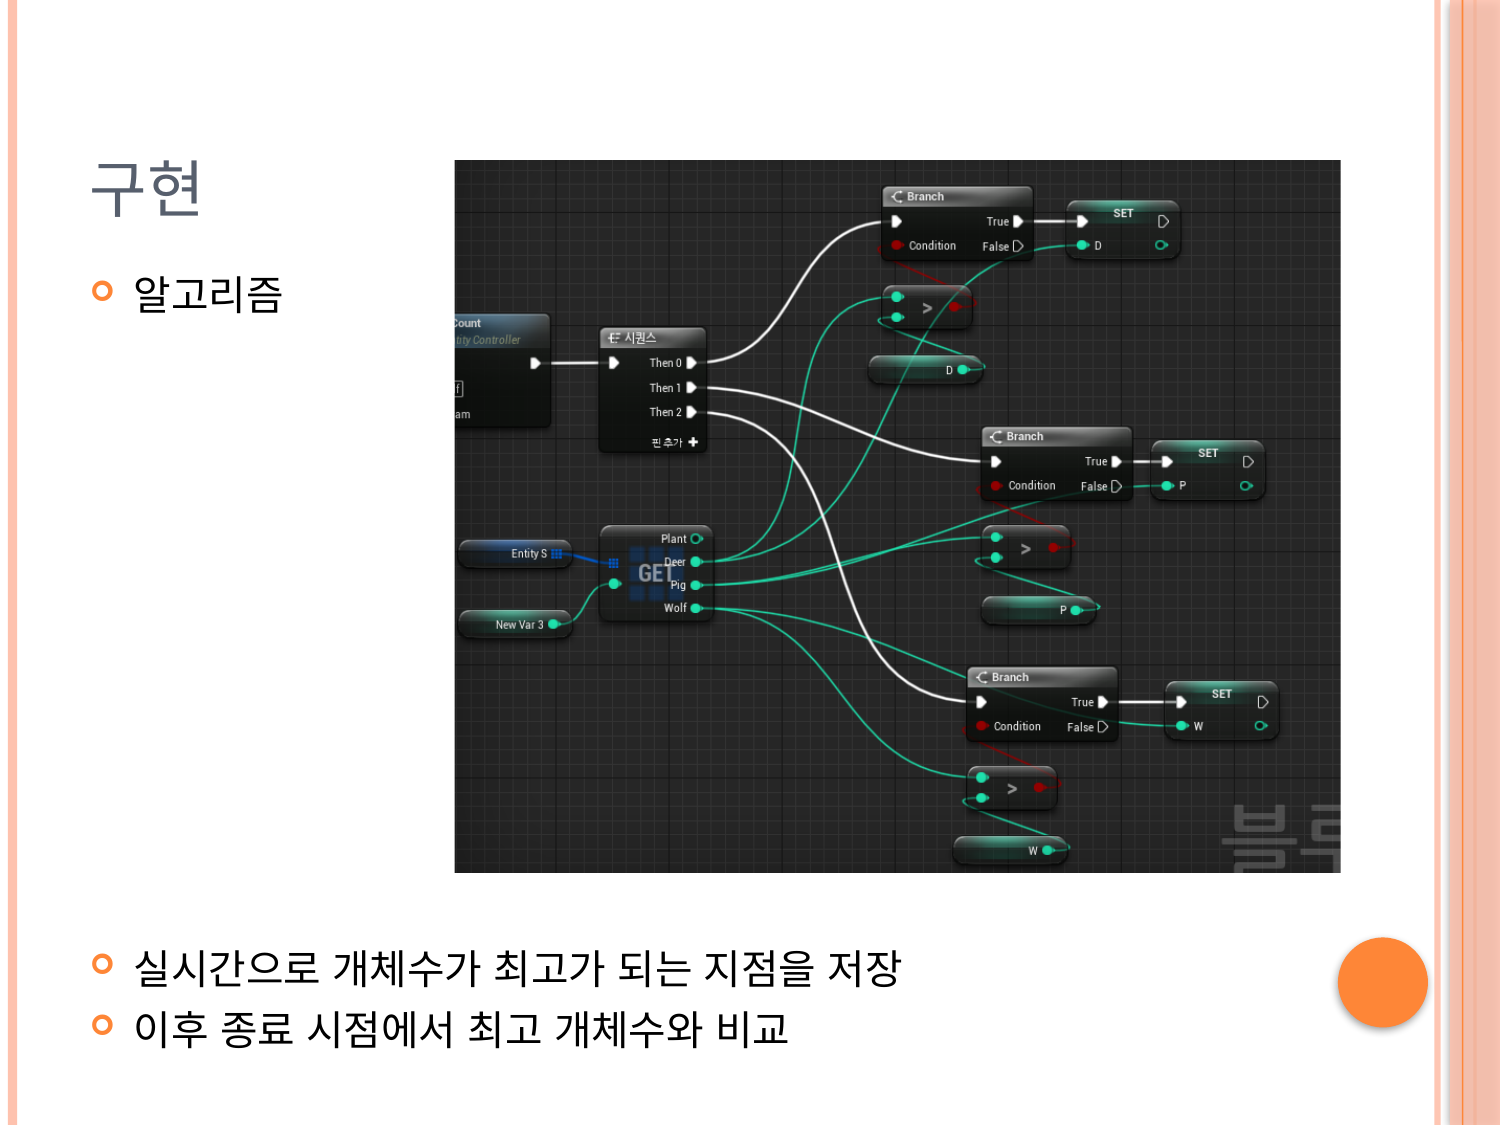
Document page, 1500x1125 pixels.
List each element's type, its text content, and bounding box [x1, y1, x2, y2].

picture [454, 160, 1342, 874]
title 구현 [75, 45, 1300, 233]
list 알고리즘 실시간으로 개체수가 최고가 되는 지점을 저장 이후 종료 시점에서 최고 개체수와 비교 [75, 262, 1300, 1062]
